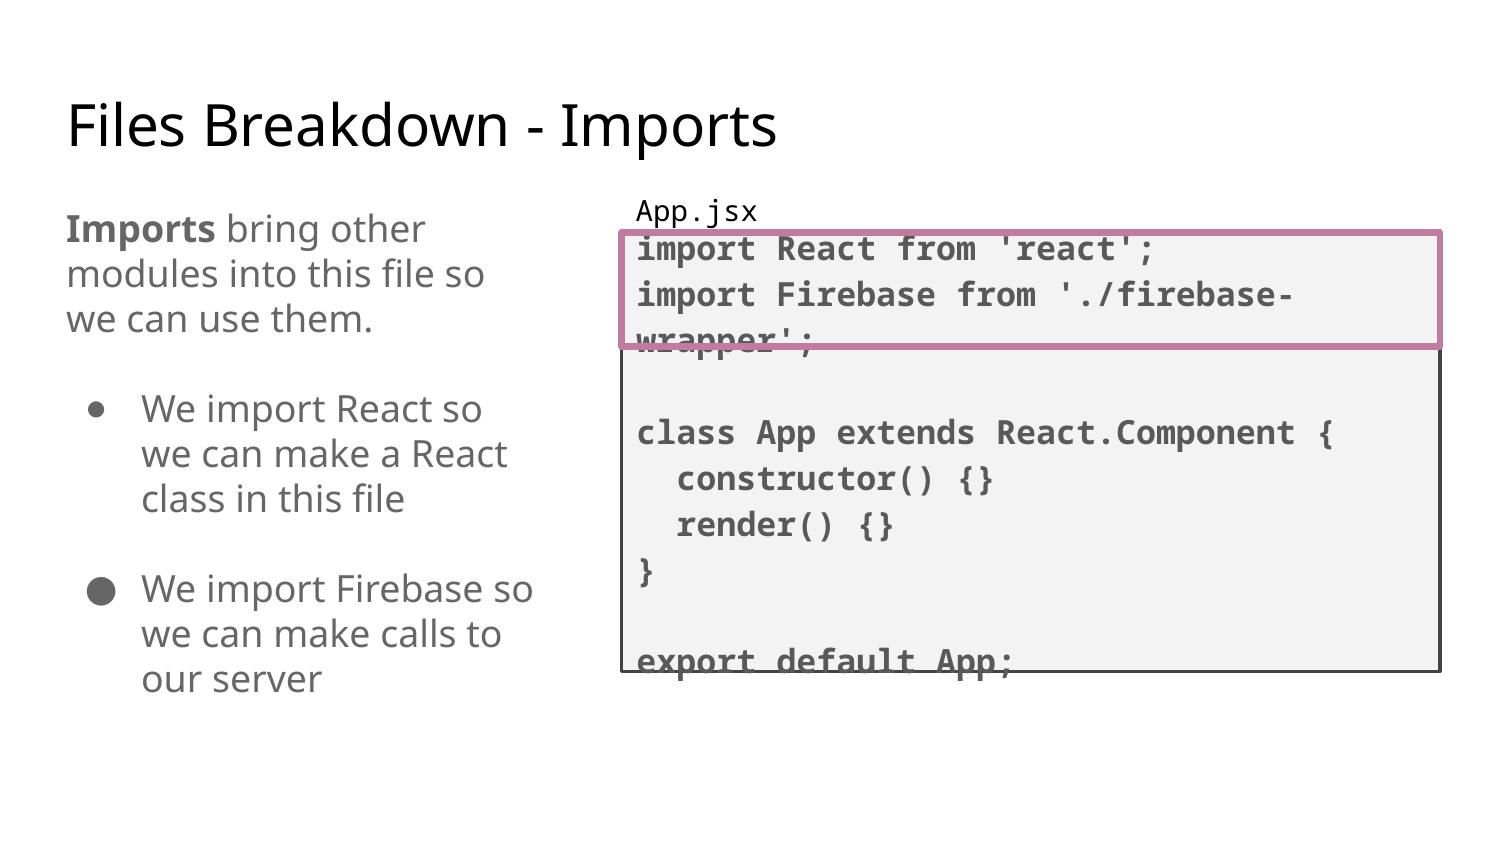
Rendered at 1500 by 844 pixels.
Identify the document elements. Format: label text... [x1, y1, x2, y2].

title Files Breakdown - Imports [51, 72, 1449, 167]
text_box Imports bring other modules into this file so we can use them. We import React so we can make a React class in this file We import Firebase so we can make calls to our server [51, 189, 556, 786]
text_box [621, 232, 1441, 347]
text_box App.jsx [620, 176, 980, 230]
list import React from 'react'; import Firebase from './firebase-wrapper'; class App extends React.Component { constructor() {} render() {} } export default App; [621, 347, 1441, 672]
